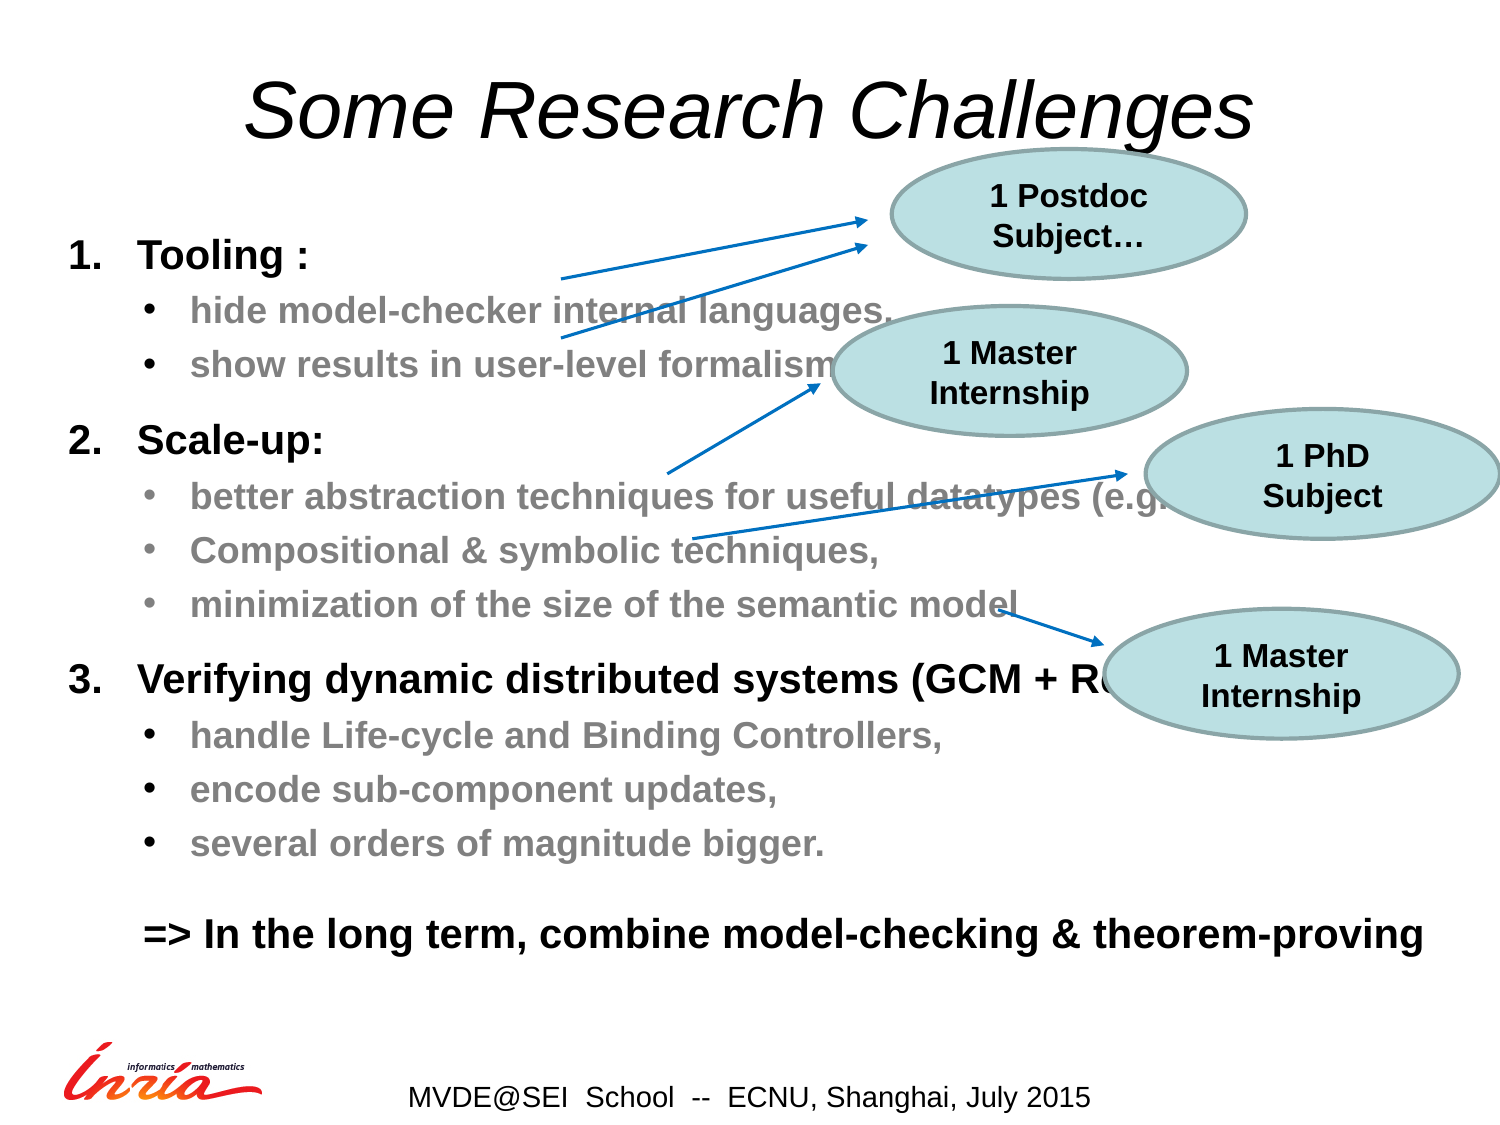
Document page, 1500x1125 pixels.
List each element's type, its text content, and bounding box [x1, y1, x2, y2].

text_box Tooling : hide model-checker internal languages, show results in user-level formalism. Scale-up: better abstraction techniques for useful datatypes (e.g. arrays), Compositional & symbolic techniques, minimization of the size of the semantic model Verifying dynamic distributed systems (GCM + Reconfiguration): handle Life-cycle and Binding Controllers, encode sub-component updates, several orders of magnitude bigger. => In the long term, combine model-checking & theorem-proving [53, 219, 1459, 1000]
picture [53, 1031, 273, 1125]
title Some Research Challenges [112, 12, 1388, 200]
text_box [560, 148, 1500, 739]
footer MVDE@SEI School -- ECNU, Shanghai, July 2015 [88, 1070, 1412, 1125]
